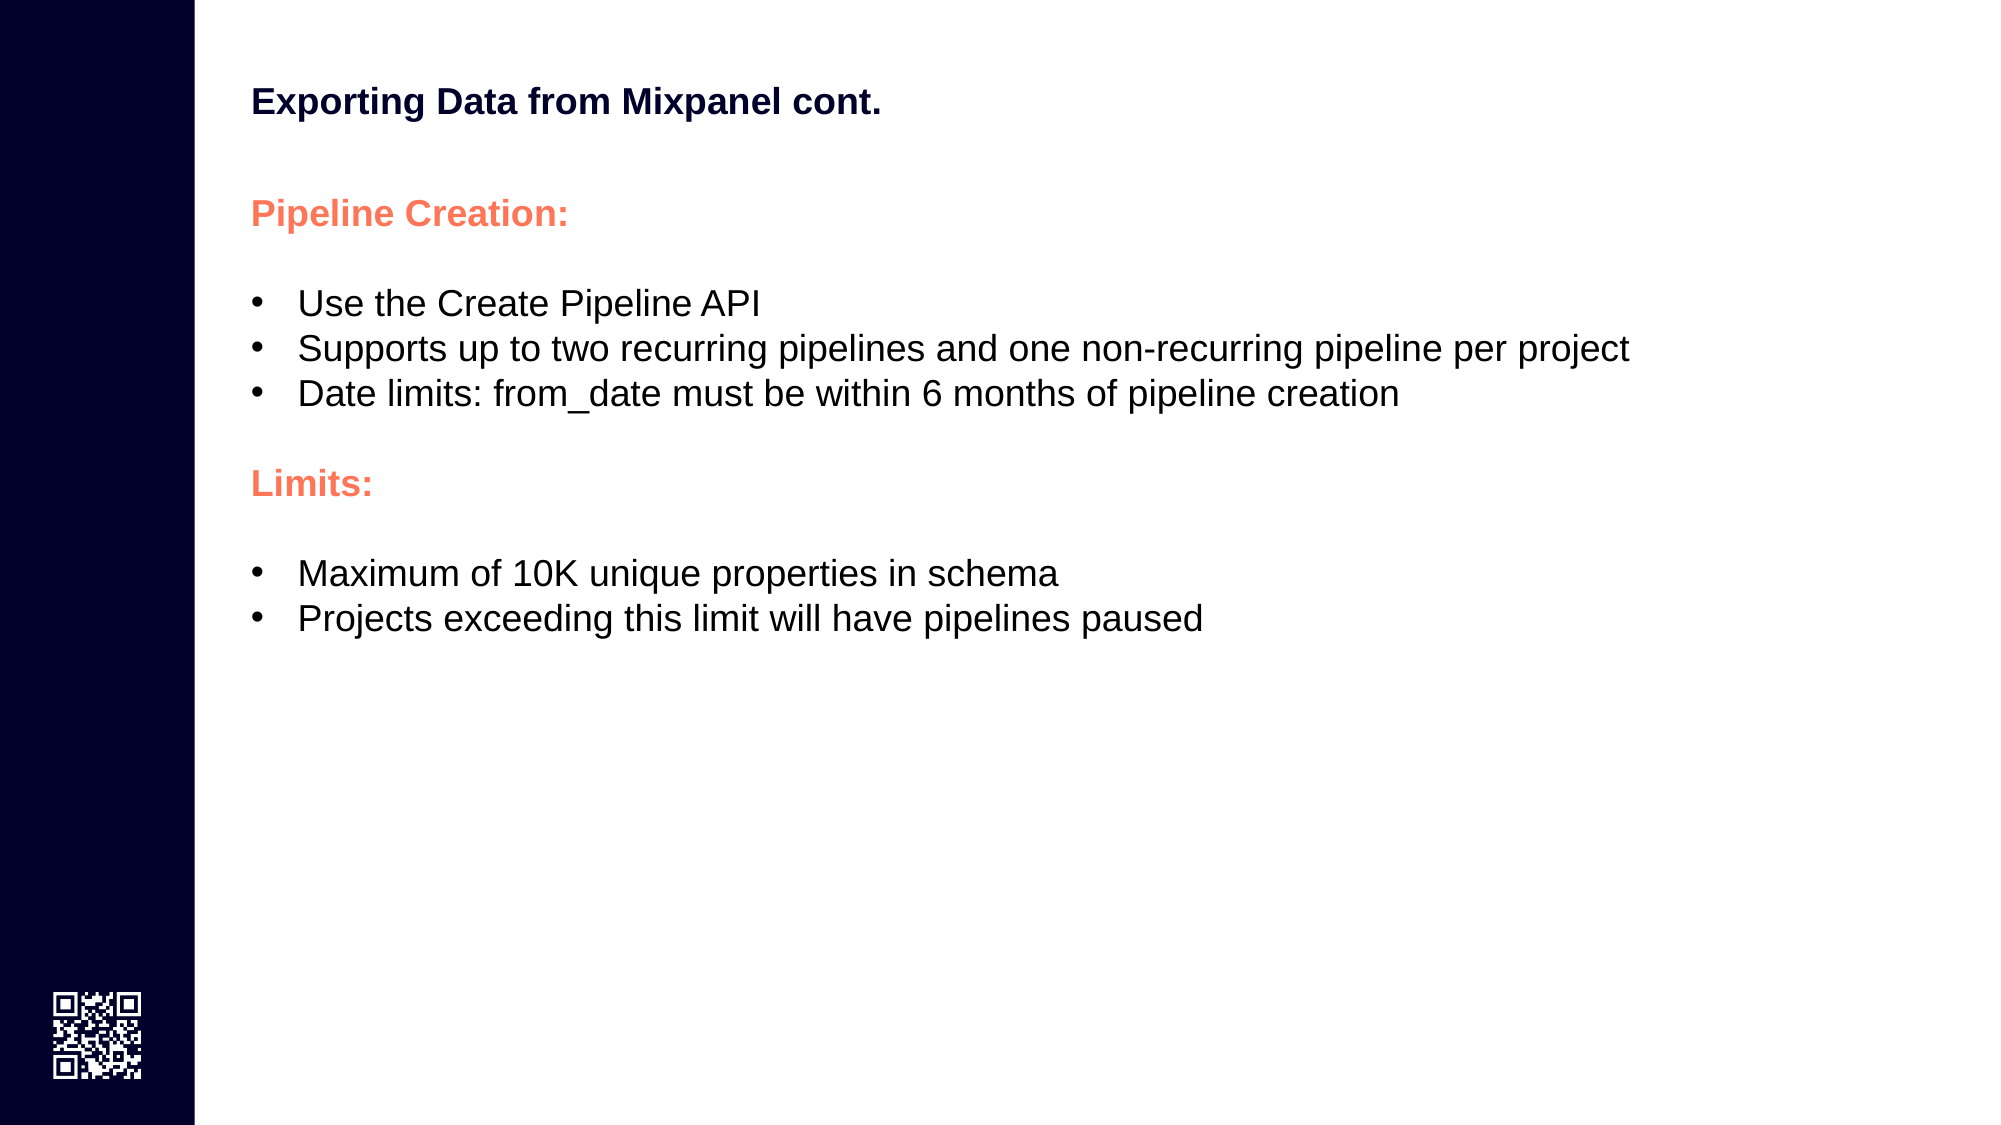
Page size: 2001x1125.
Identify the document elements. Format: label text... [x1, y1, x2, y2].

title Exporting Data from Mixpanel cont. [236, 72, 1182, 133]
text_box Pipeline Creation: Use the Create Pipeline API Supports up to two recurring pipelines and one non-recurring pipeline per project Date limits: from_date must be within 6 months of pipeline creation Limits: Maximum of 10K unique properties in schema Projects exceeding this limit will have pipelines paused [236, 181, 1946, 692]
picture [53, 992, 141, 1079]
